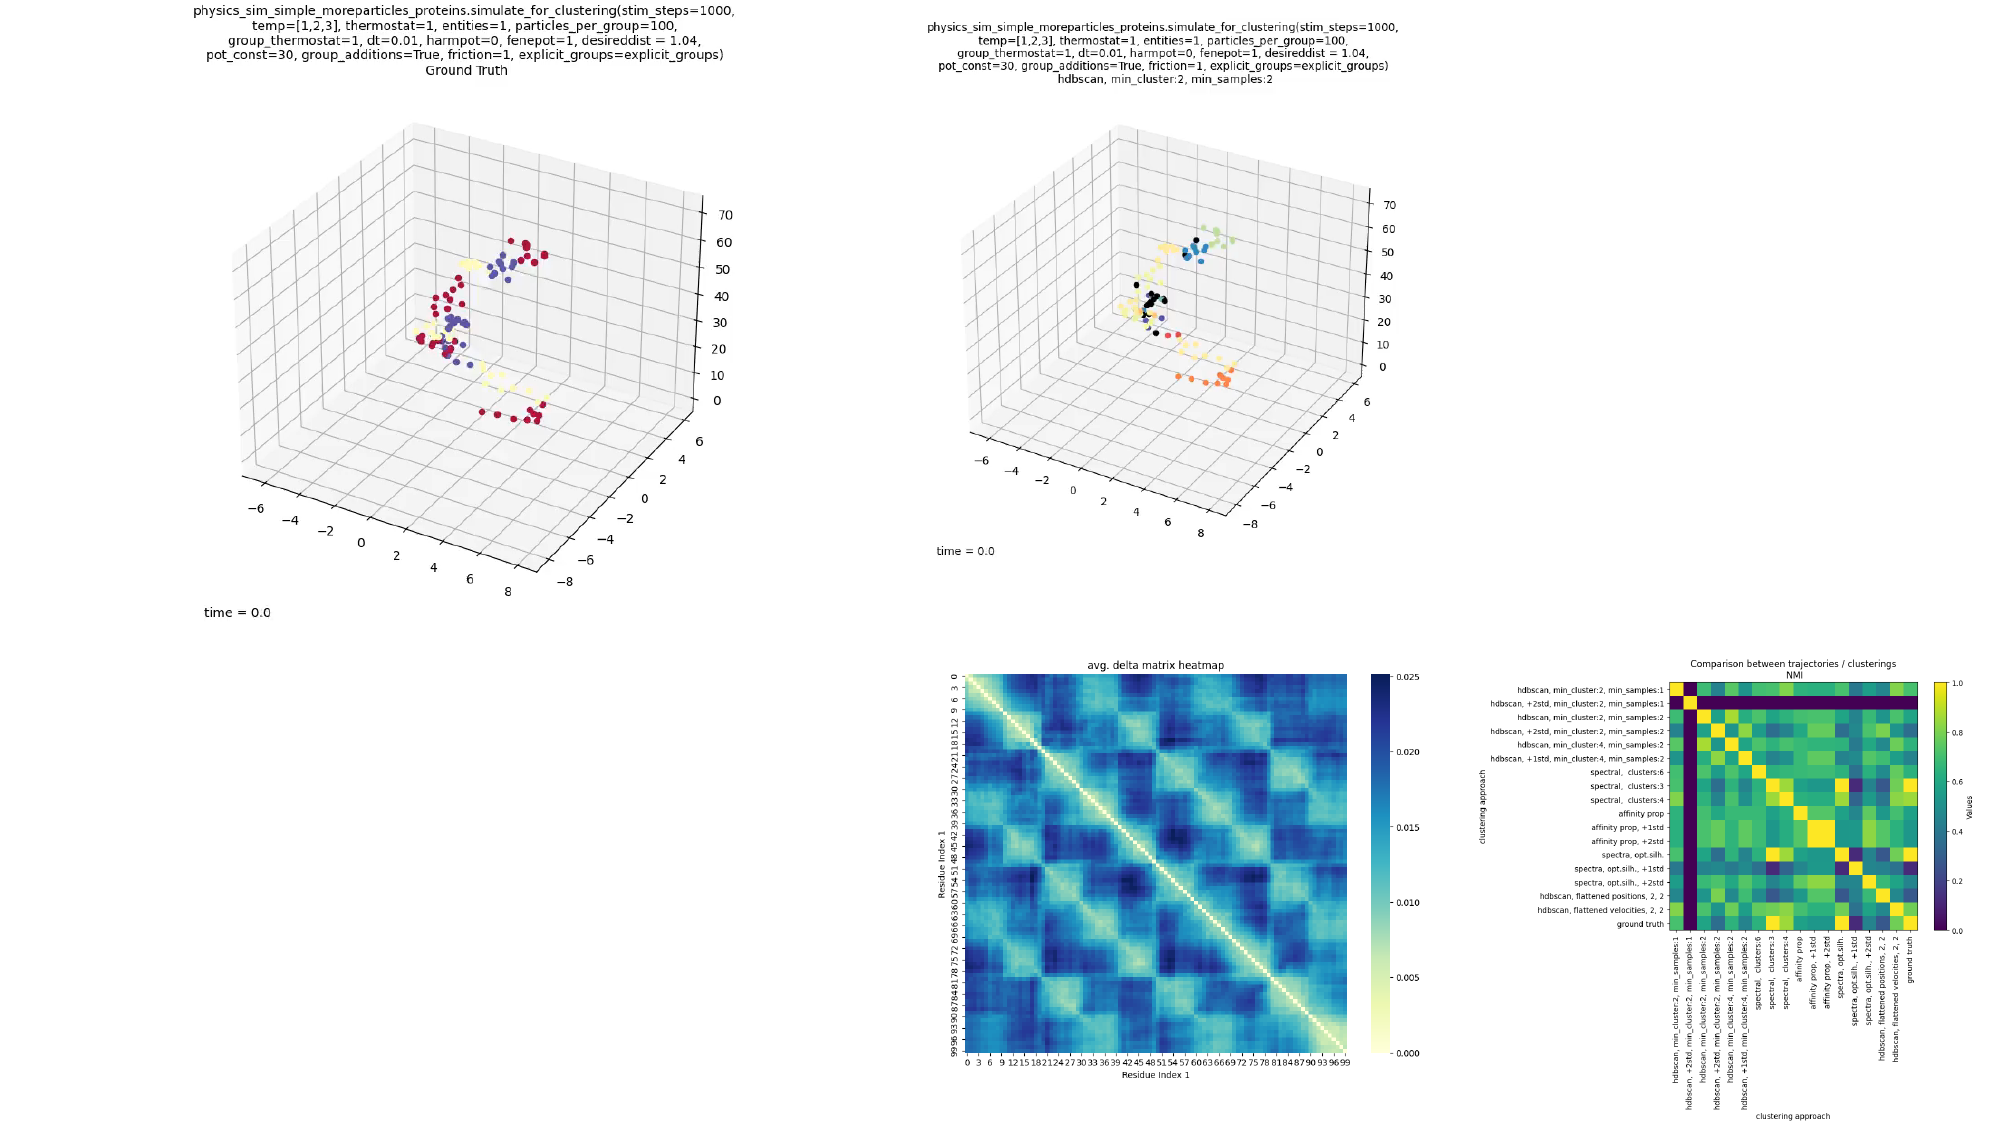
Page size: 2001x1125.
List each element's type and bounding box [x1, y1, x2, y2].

picture [1473, 653, 1980, 1125]
text_box [0, 0, 907, 681]
text_box [758, 17, 1548, 610]
picture [932, 653, 1426, 1086]
